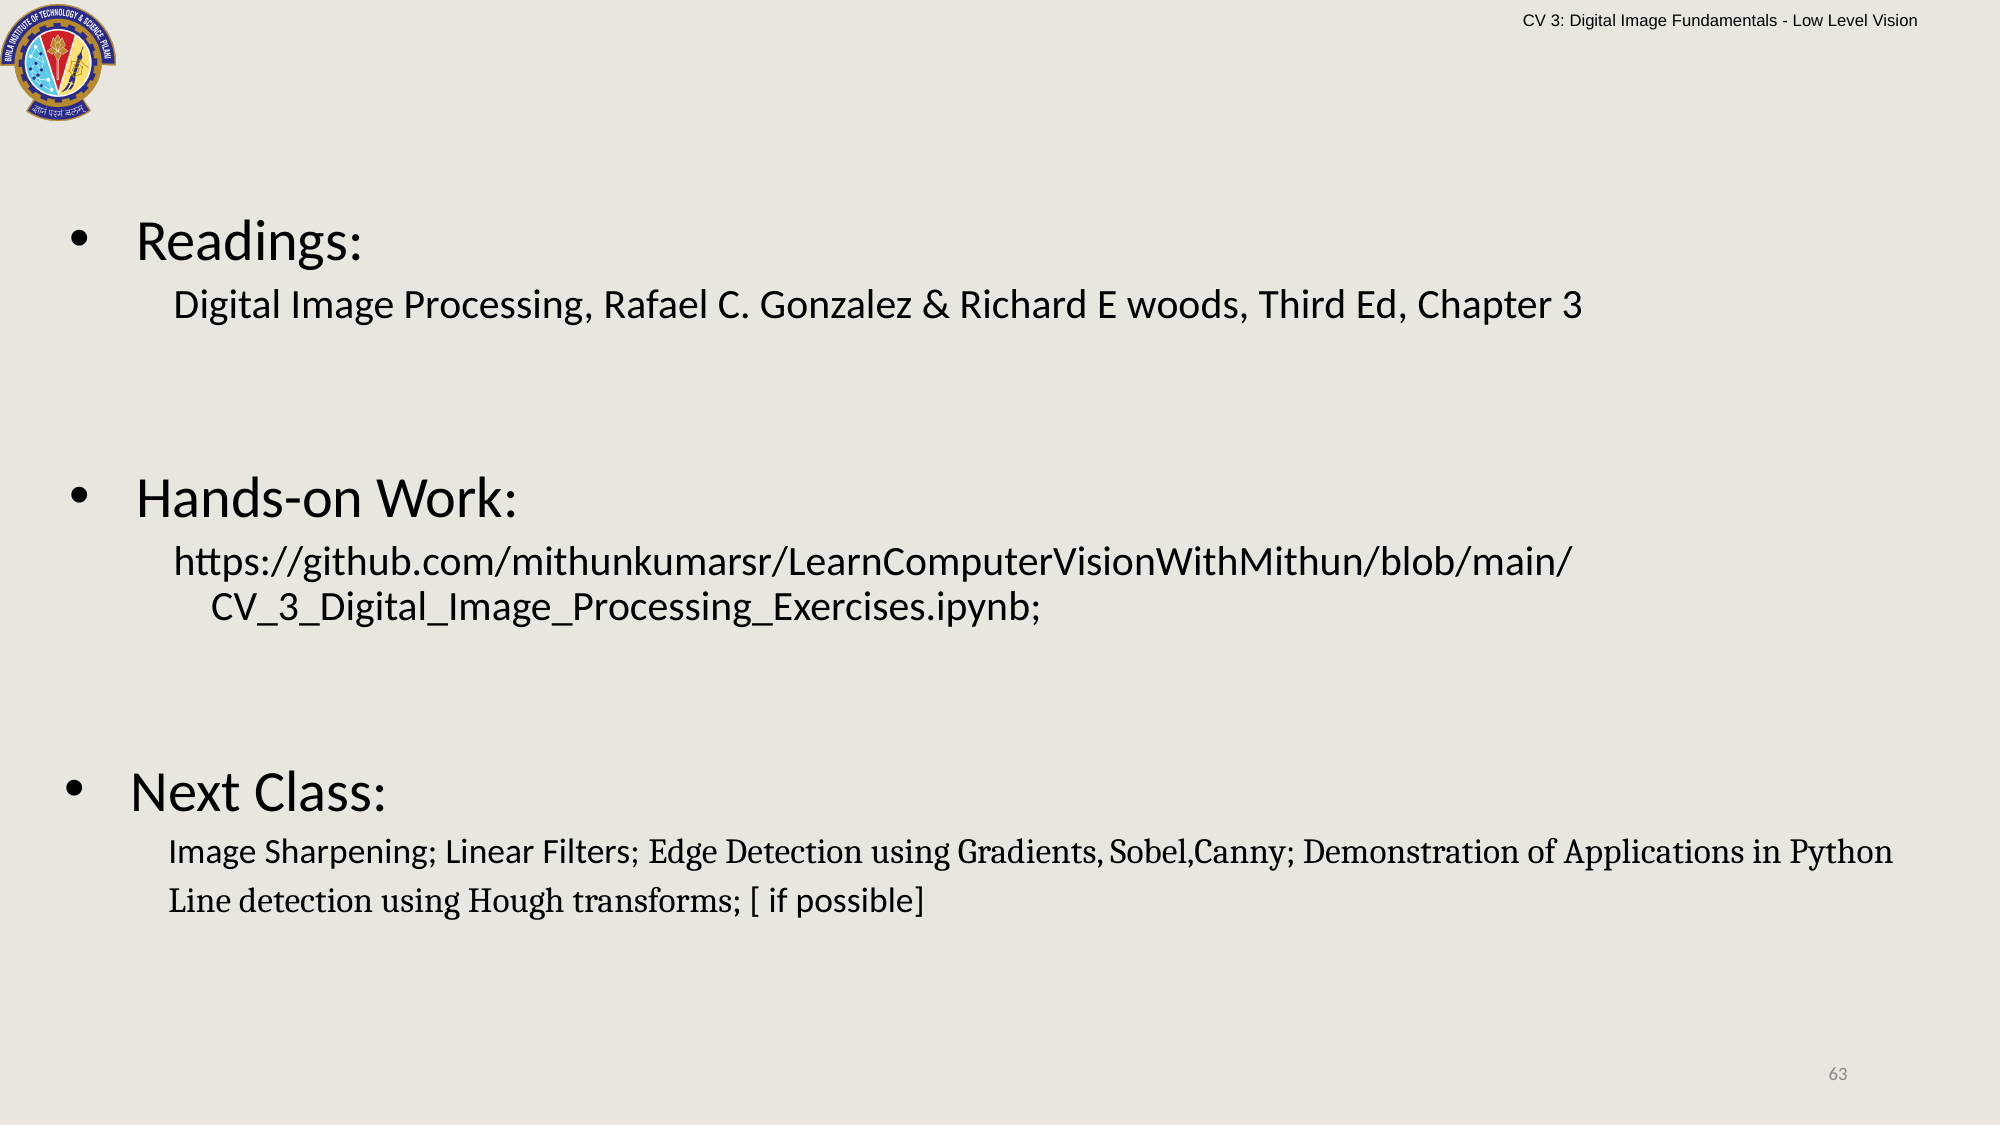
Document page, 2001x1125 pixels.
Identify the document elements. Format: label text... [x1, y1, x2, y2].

picture [0, 4, 116, 121]
slide_number 63 [1412, 1042, 1863, 1103]
list Readings: Digital Image Processing, Rafael C. Gonzalez & Richard E woods, Third Ed, Chapter 3 Hands-on Work: https://github.com/mithunkumarsr/LearnComputerVisionWithMithun/blob/main/CV_3_Digital_Image_Processing_Exercises.ipynb; [46, 194, 2000, 665]
list Next Class: Image Sharpening; Linear Filters; Edge Detection using Gradients, Sobel,Canny; Demonstration of Applications in Python Line detection using Hough transforms; [ if possible] [40, 745, 1960, 1003]
